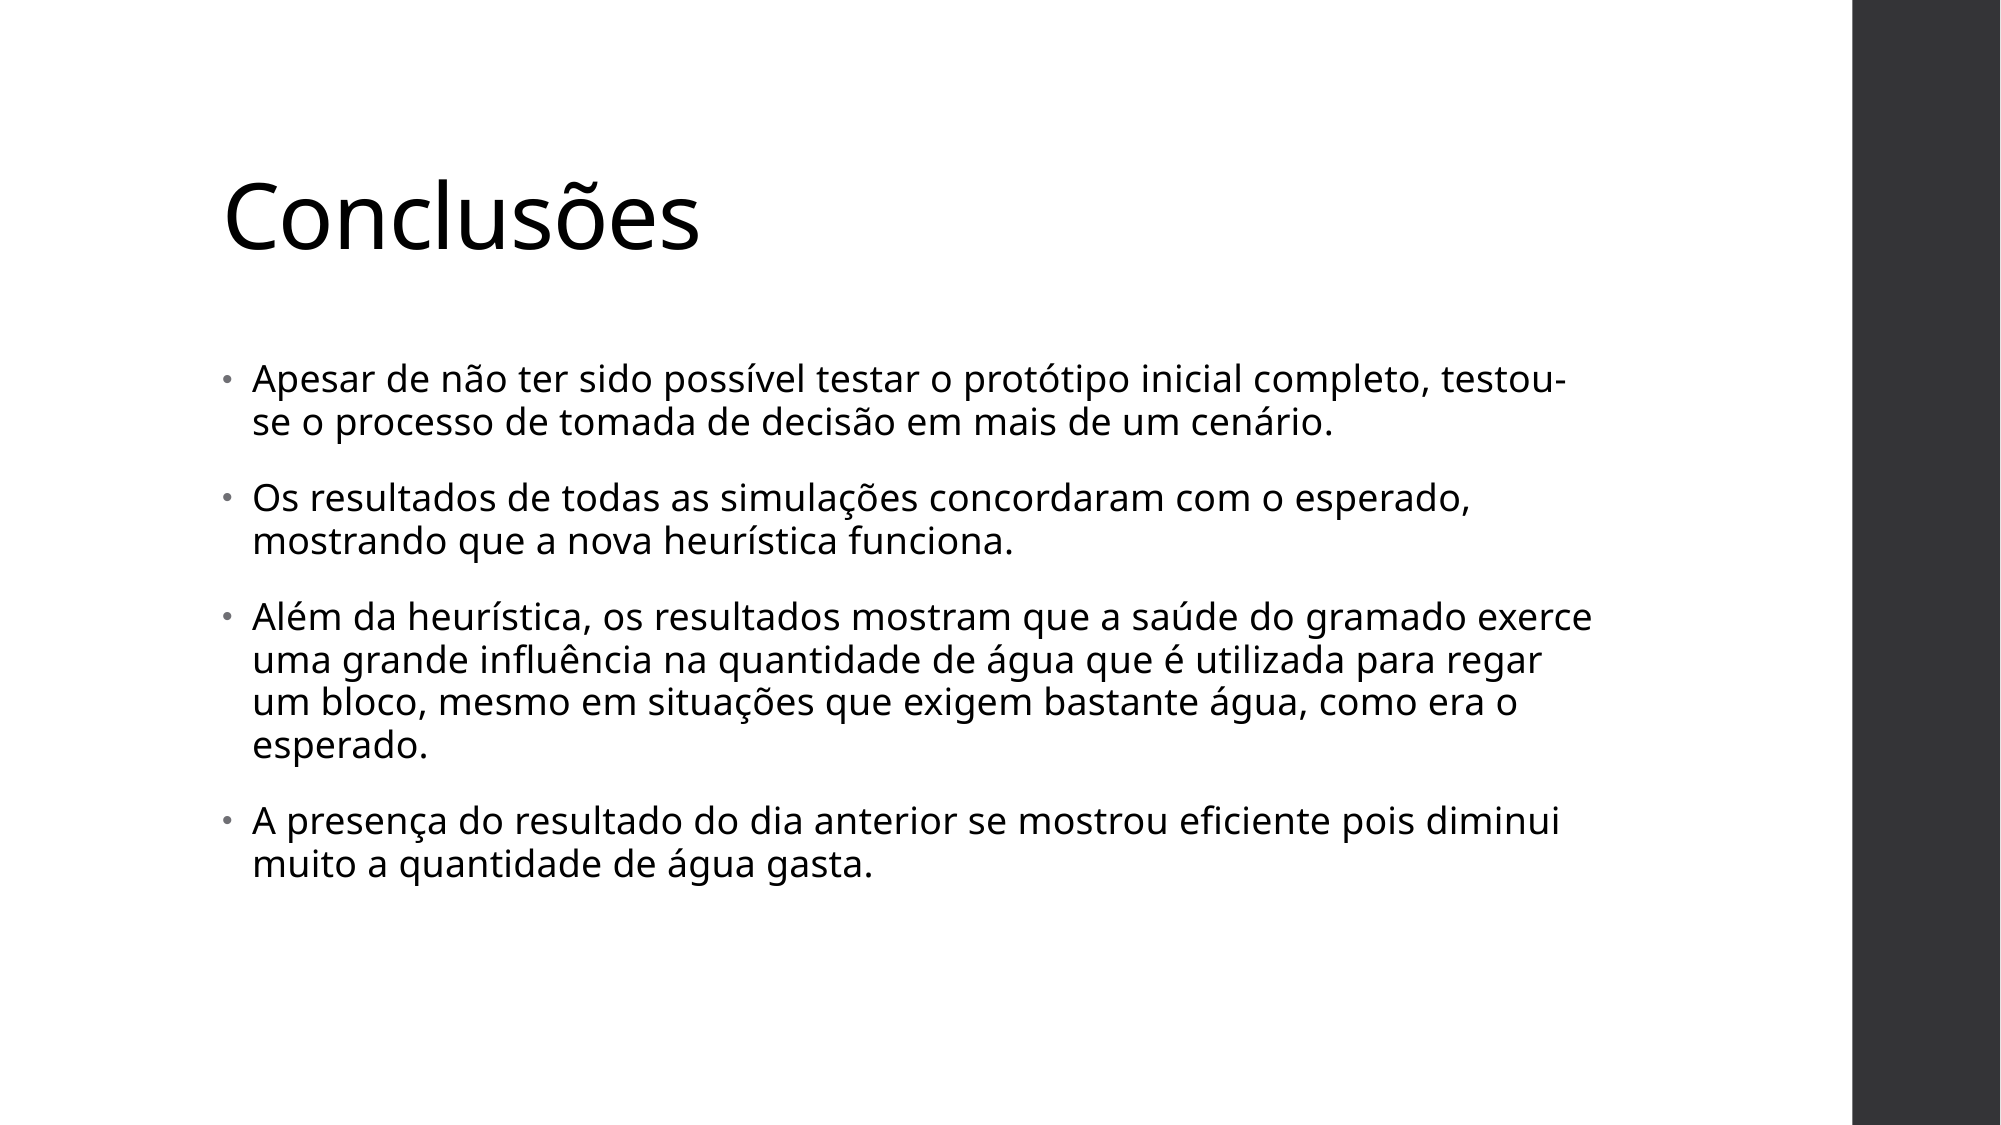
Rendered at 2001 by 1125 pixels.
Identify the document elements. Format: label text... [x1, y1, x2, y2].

title Conclusões [206, 60, 1797, 278]
list Apesar de não ter sido possível testar o protótipo inicial completo, testou-se o processo de tomada de decisão em mais de um cenário. Os resultados de todas as simulações concordaram com o esperado, mostrando que a nova heurística funciona. Além da heurística, os resultados mostram que a saúde do gramado exerce uma grande influência na quantidade de água que é utilizada para regar um bloco, mesmo em situações que exigem bastante água, como era o esperado. A presença do resultado do dia anterior se mostrou eficiente pois diminui muito a quantidade de água gasta. [206, 351, 1617, 1065]
